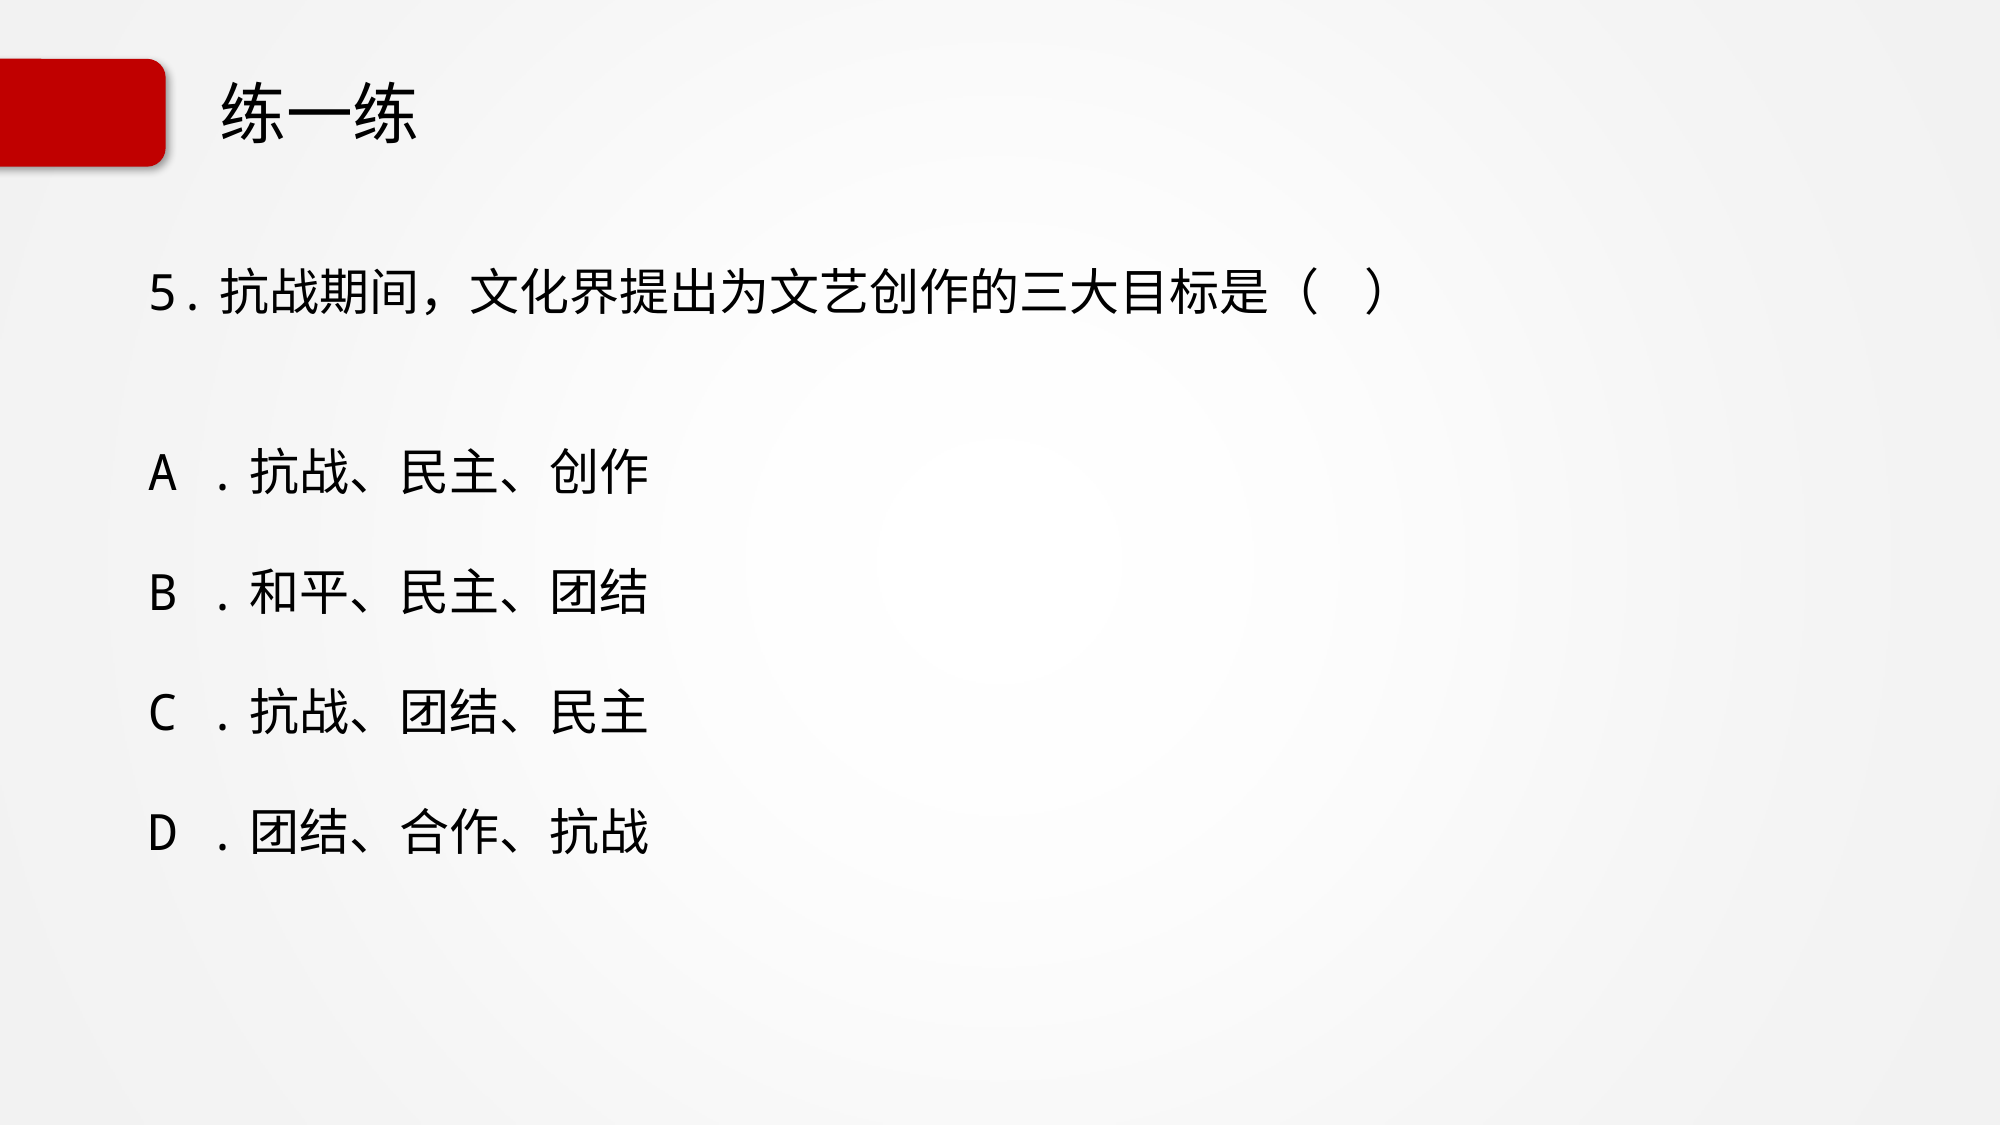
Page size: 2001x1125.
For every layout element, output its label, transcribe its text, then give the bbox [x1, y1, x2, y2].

picture [0, 0, 2000, 1125]
text_box 5.抗战期间，文化界提出为文艺创作的三大目标是（ ） A .抗战、民主、创作 B .和平、民主、团结 C .抗战、团结、民主 D .团结、合作、抗战 [132, 253, 1948, 869]
title 练一练 [204, 72, 1877, 162]
